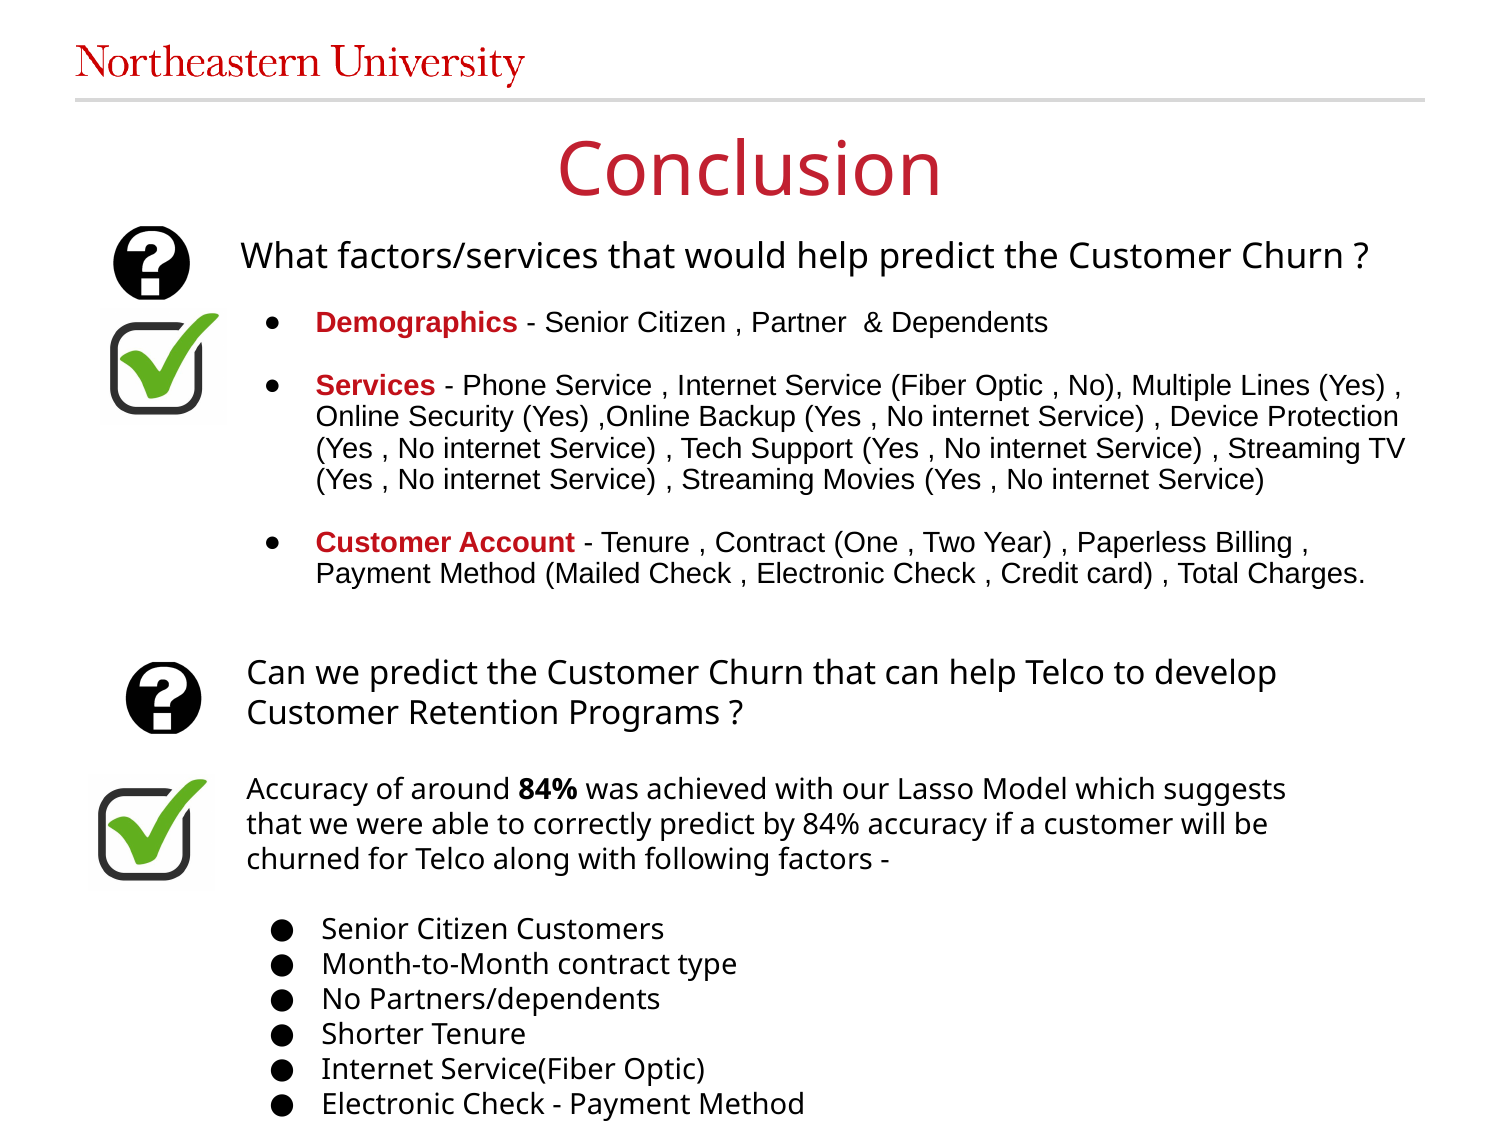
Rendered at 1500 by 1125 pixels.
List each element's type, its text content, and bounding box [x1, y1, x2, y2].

picture [76, 217, 227, 425]
picture [75, 44, 525, 88]
title Conclusion [75, 112, 1425, 226]
text_box Can we predict the Customer Churn that can help Telco to develop Customer Retention Programs ? [231, 636, 1340, 747]
text_box Accuracy of around 84% was achieved with our Lasso Model which suggests that we were able to correctly predict by 84% accuracy if a customer will be churned for Telco along with following factors - Senior Citizen Customers Month-to-Month contract type No Partners/dependents Shorter Tenure Internet Service(Fiber Optic) Electronic Check - Payment Method [231, 755, 1340, 1125]
list What factors/services that would help predict the Customer Churn ? [230, 226, 1426, 299]
text_box Demographics - Senior Citizen , Partner & Dependents Services - Phone Service , Internet Service (Fiber Optic , No), Multiple Lines (Yes) , Online Security (Yes) ,Online Backup (Yes , No internet Service) , Device Protection (Yes , No internet Service) , Tech Support (Yes , No internet Service) , Streaming TV (Yes , No internet Service) , Streaming Movies (Yes , No internet Service) Customer Account - Tenure , Contract (One , Two Year) , Paperless Billing , Payment Method (Mailed Check , Electronic Check , Credit card) , Total Charges. [225, 299, 1426, 566]
picture [88, 773, 215, 891]
picture [89, 653, 238, 744]
